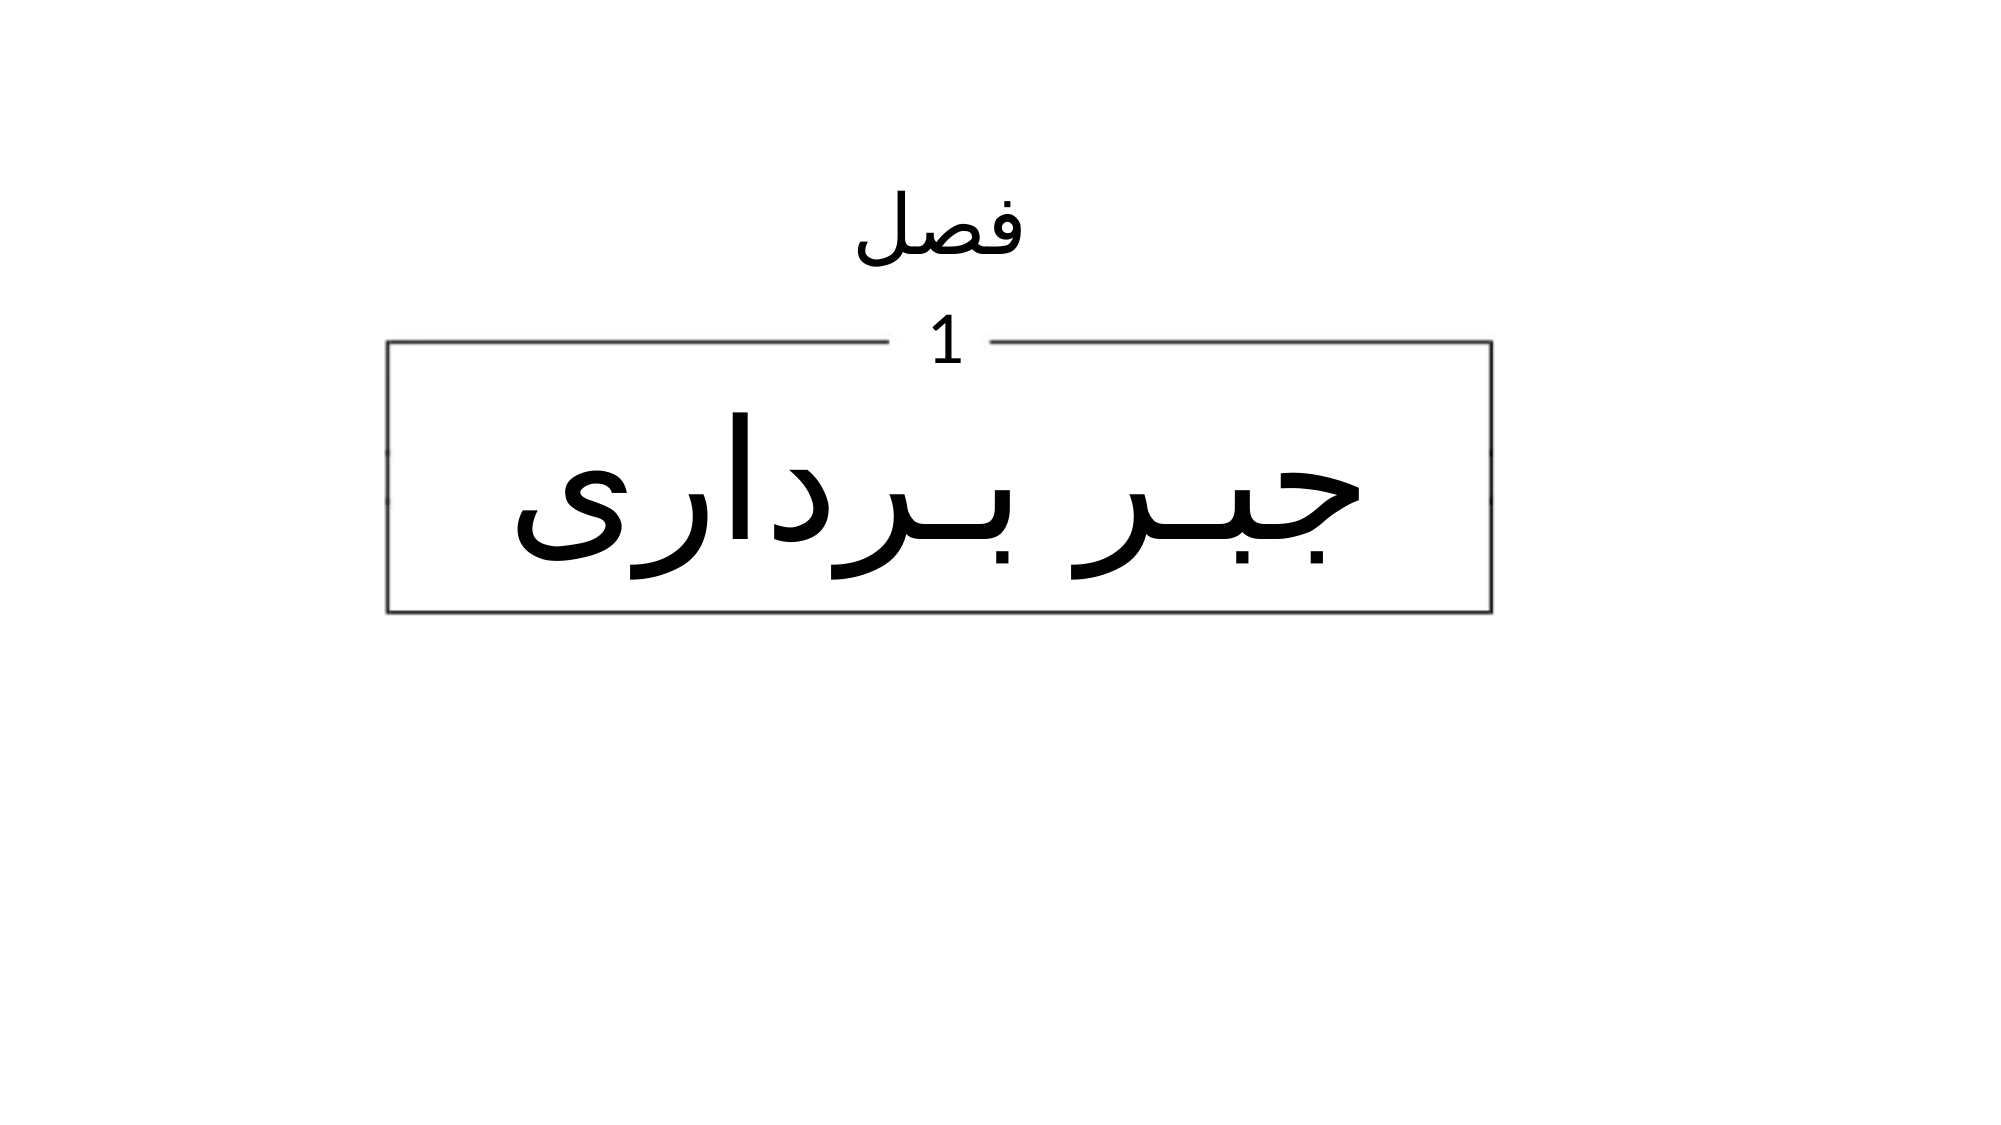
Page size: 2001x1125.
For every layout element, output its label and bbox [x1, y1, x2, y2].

picture [383, 148, 1497, 649]
